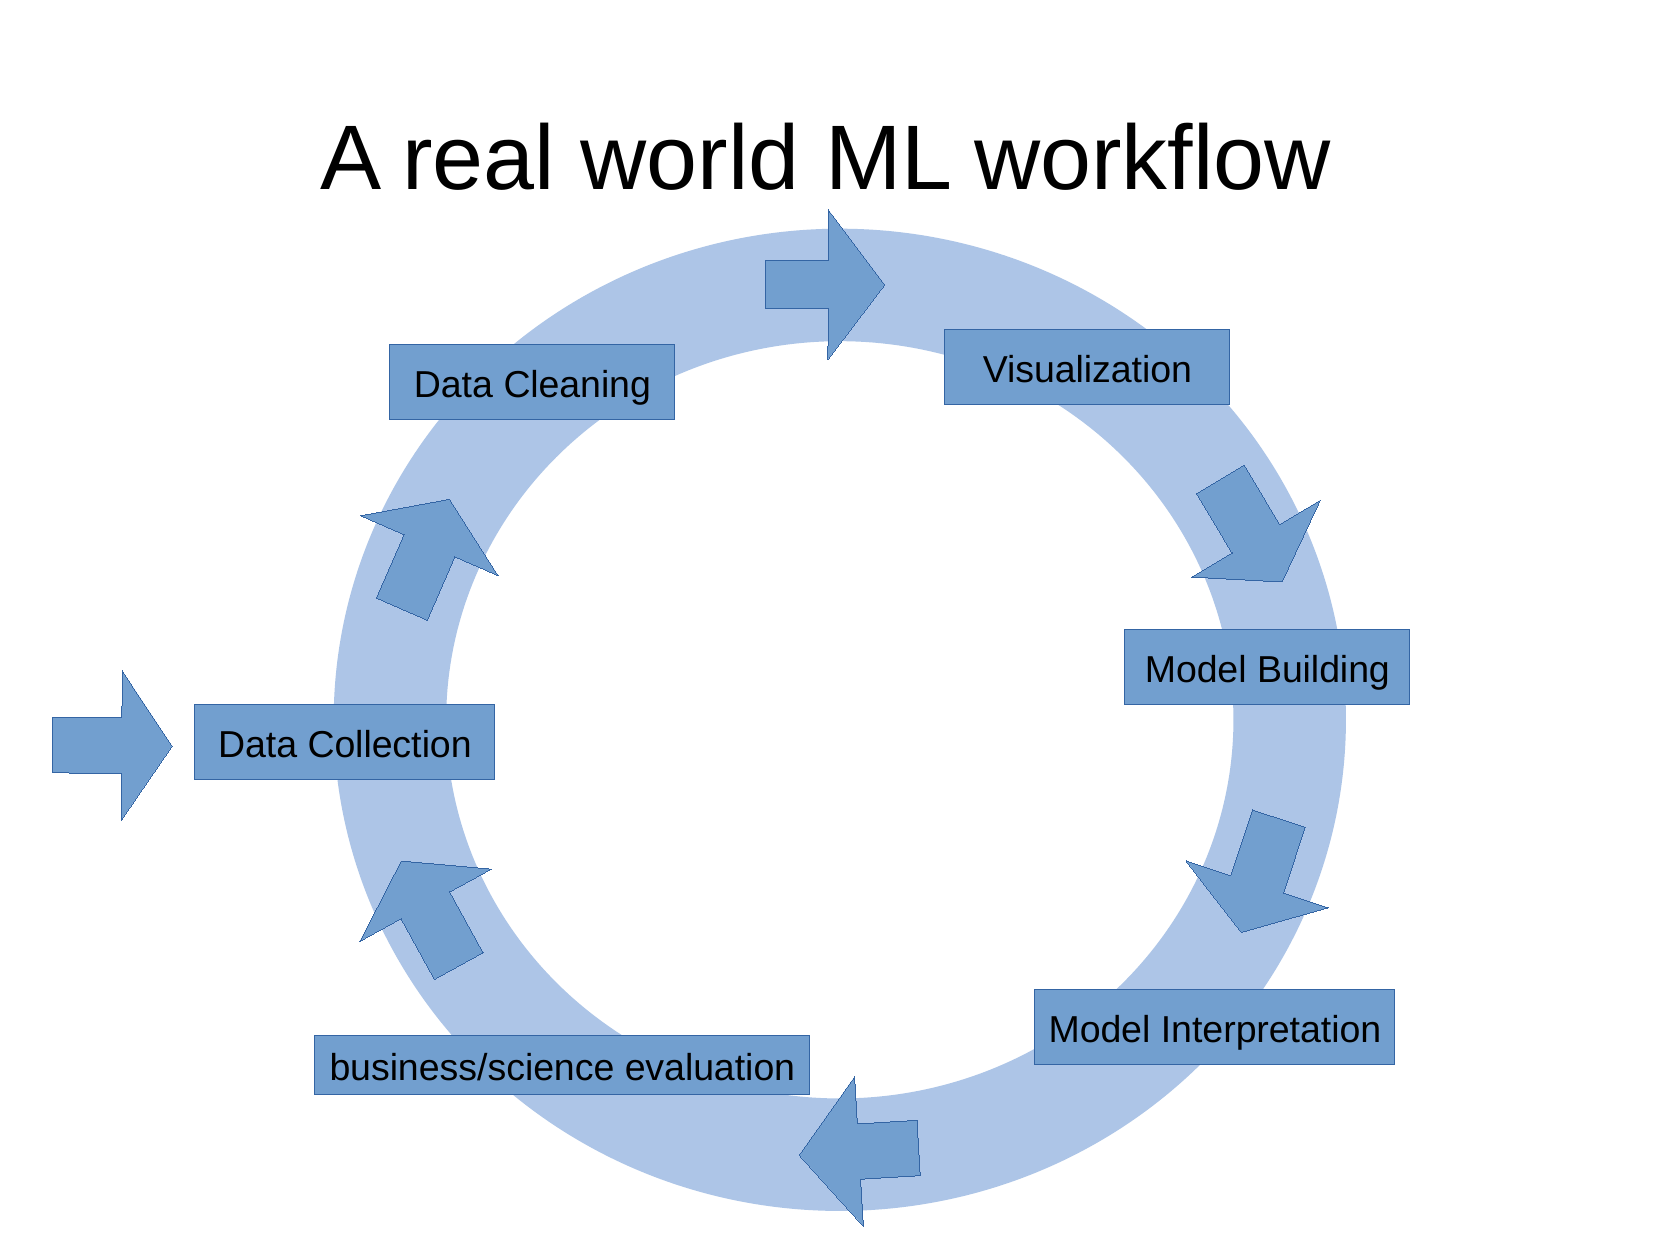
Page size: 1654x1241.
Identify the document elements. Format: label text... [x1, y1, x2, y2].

text_box Model Building [1124, 629, 1410, 705]
text_box [799, 1076, 921, 1227]
text_box [359, 861, 492, 980]
text_box [360, 499, 499, 621]
text_box [1191, 465, 1321, 582]
text_box Visualization [944, 329, 1230, 405]
text_box [390, 287, 1290, 1153]
text_box [52, 670, 173, 821]
text_box Model Interpretation [1034, 989, 1395, 1065]
text_box business/science evaluation [314, 1035, 810, 1095]
text_box A real world ML workflow [82, 49, 1571, 257]
text_box Data Collection [194, 704, 495, 780]
text_box Data Cleaning [389, 344, 675, 420]
text_box [1186, 809, 1329, 933]
text_box [765, 209, 885, 360]
